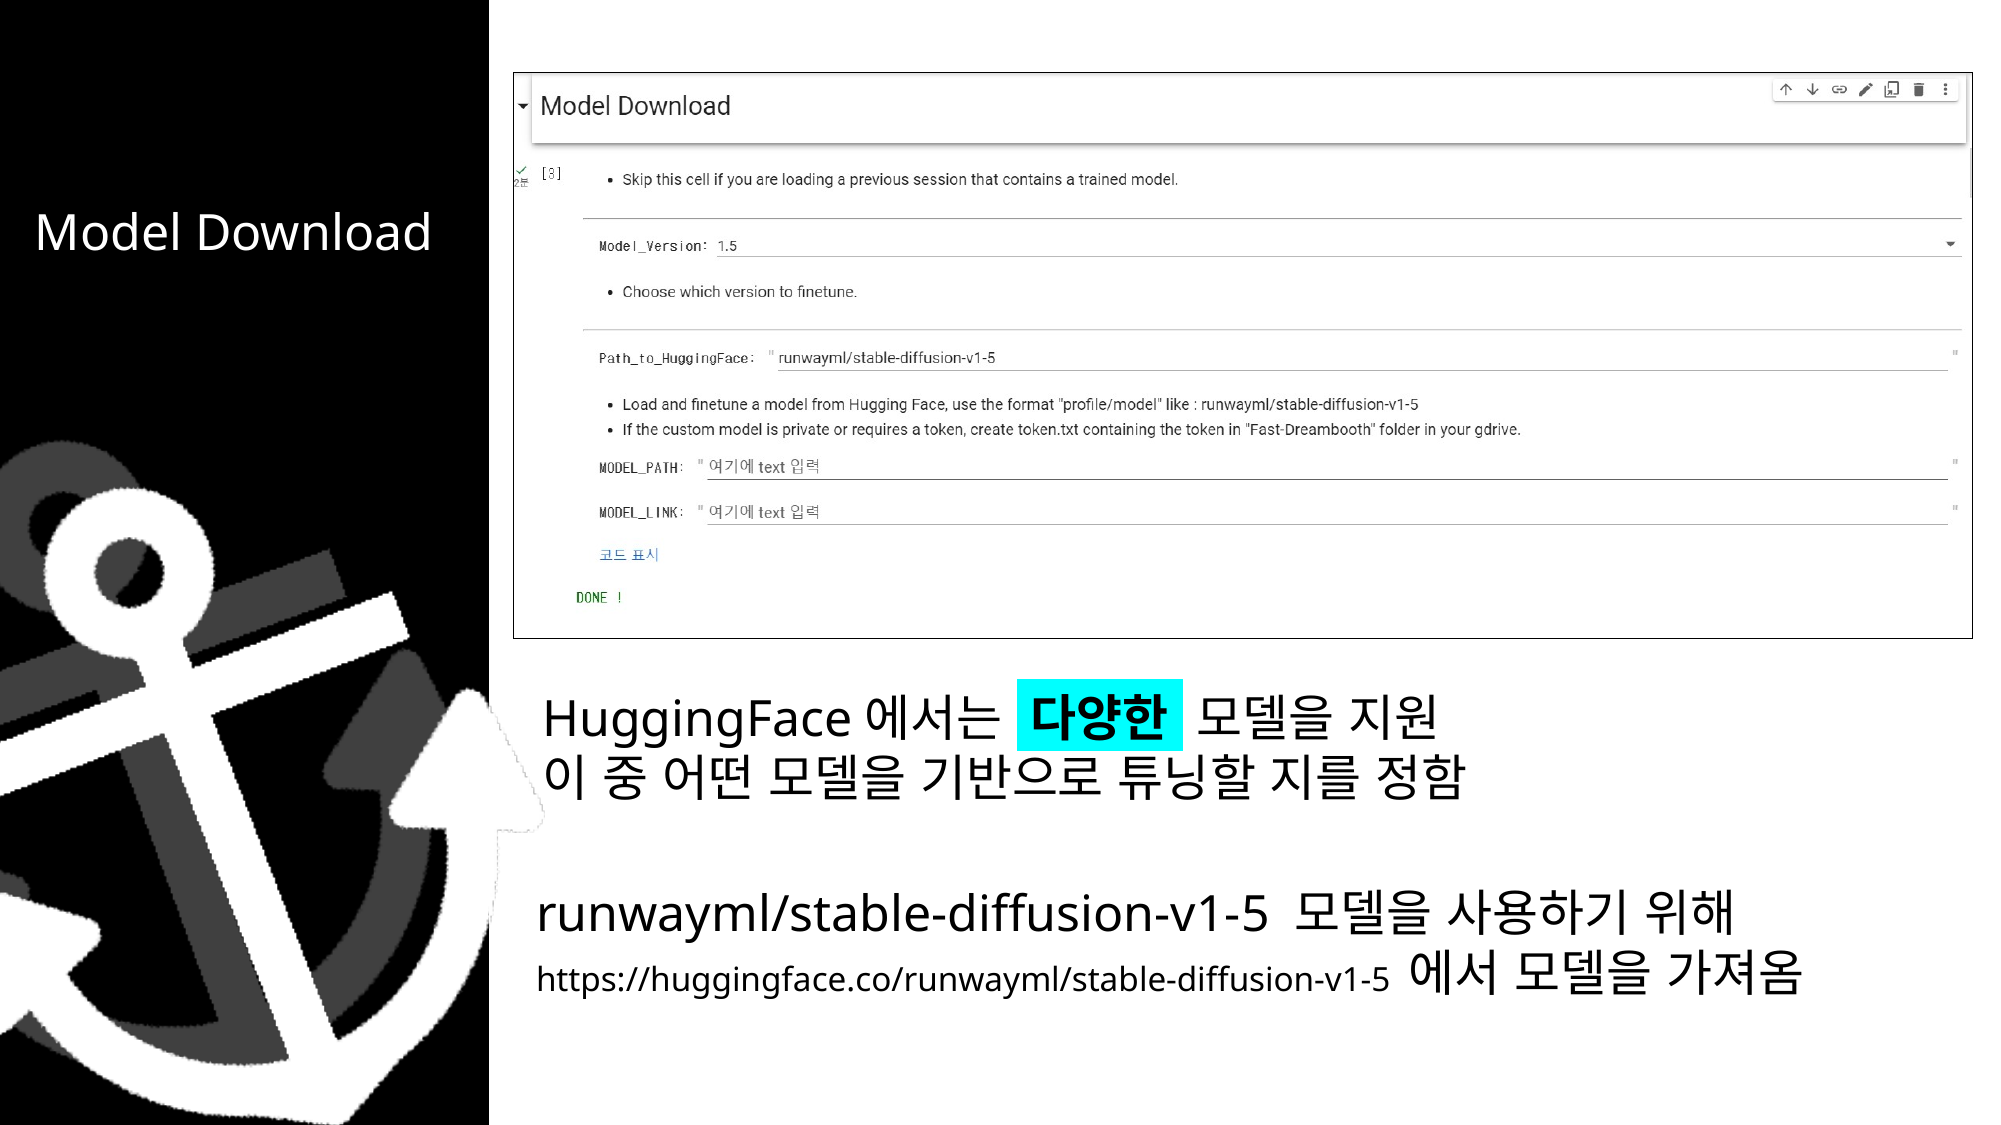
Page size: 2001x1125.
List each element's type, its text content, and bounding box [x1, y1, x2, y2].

picture [0, 72, 1973, 1125]
text_box runwayml/stable-diffusion-v1-5 모델을 사용하기 위해 https://huggingface.co/runwayml/stable-diffusion-v1-5 에서 모델을 가져옴 [630, 873, 1951, 1009]
text_box [0, 0, 489, 355]
text_box Model Download [20, 192, 512, 268]
text_box HuggingFace에서는 다양한 모델을 지원 이 중 어떤 모델을 기반으로 튜닝할 지를 정함 [630, 679, 1924, 815]
